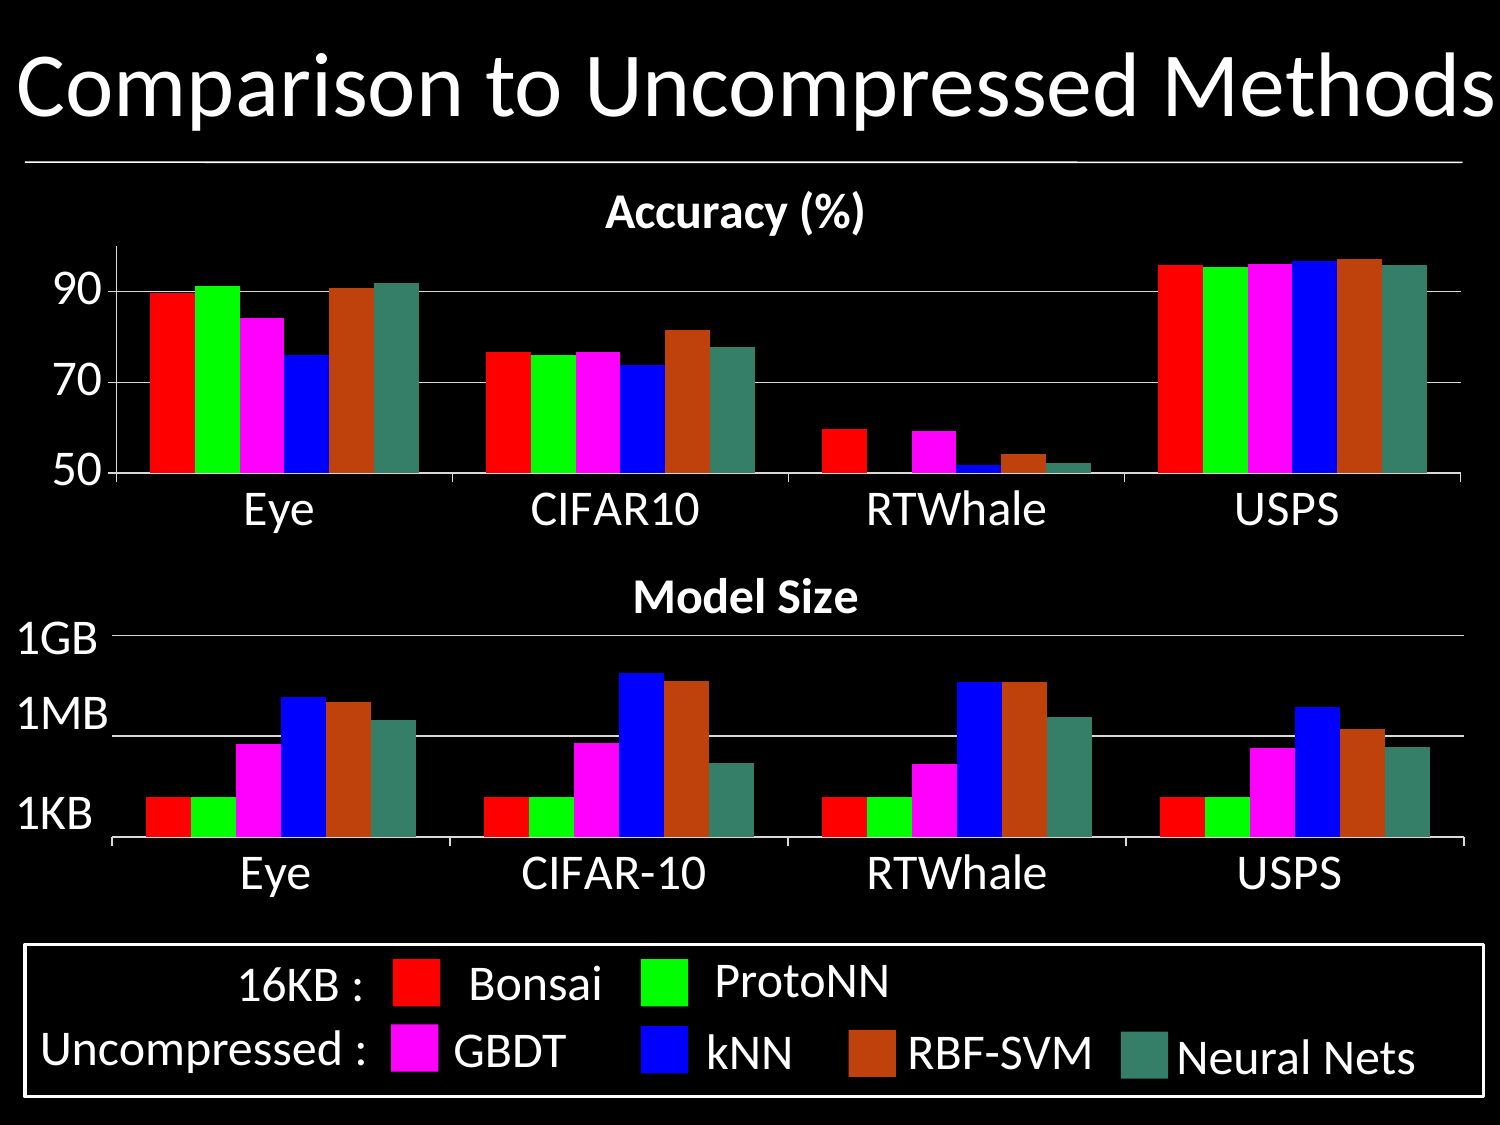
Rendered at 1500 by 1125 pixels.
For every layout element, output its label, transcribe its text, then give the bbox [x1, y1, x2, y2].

text_box Comparison to Uncompressed Methods [0, 14, 1500, 144]
chart [0, 176, 1484, 1073]
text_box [24, 940, 1500, 1094]
